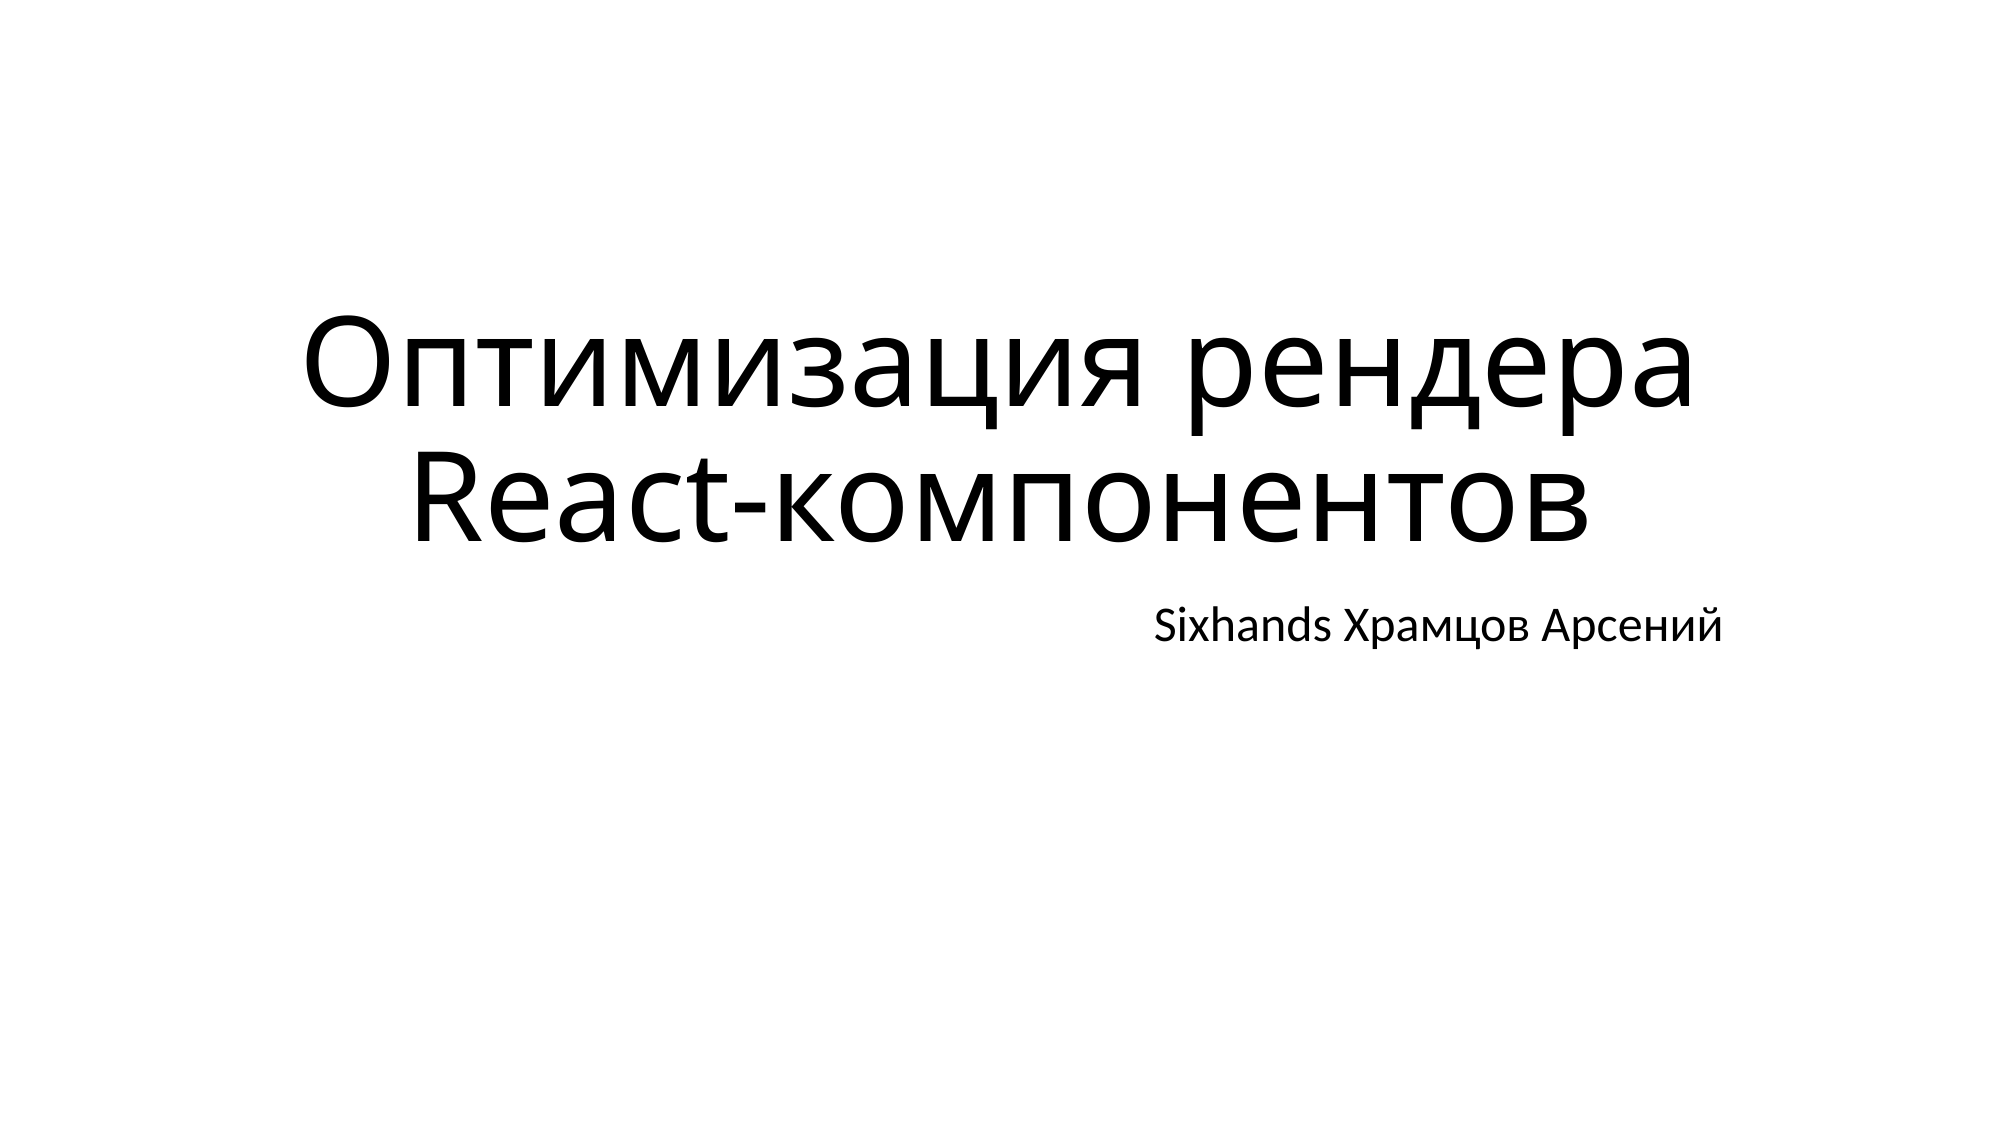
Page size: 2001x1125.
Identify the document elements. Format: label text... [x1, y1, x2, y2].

title Оптимизация рендера React-компонентов [249, 184, 1750, 576]
subtitle Sixhands Храмцов Арсений [249, 590, 1750, 863]
